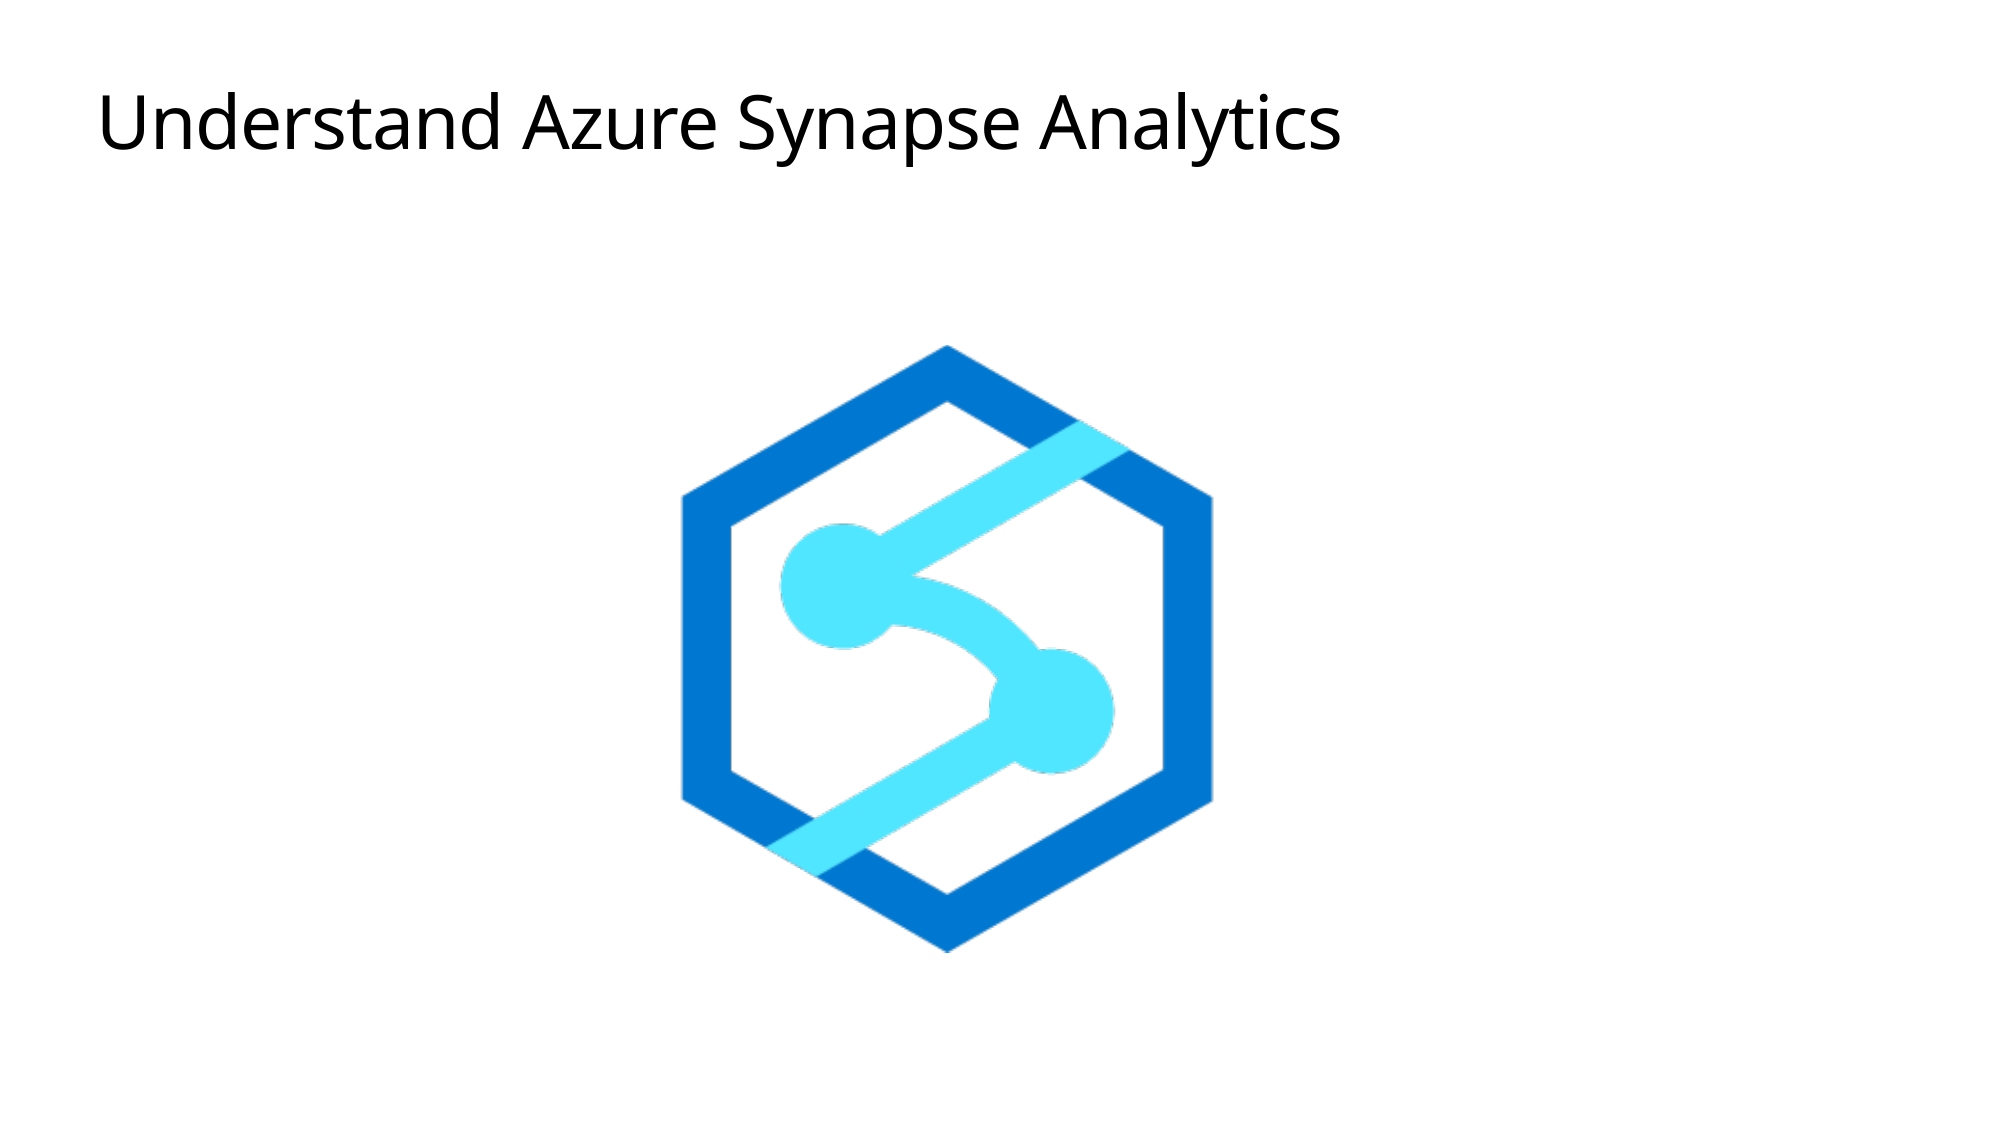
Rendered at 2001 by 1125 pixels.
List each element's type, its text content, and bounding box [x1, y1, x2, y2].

title Understand Azure Synapse Analytics [96, 75, 1904, 166]
picture [369, 345, 1527, 953]
